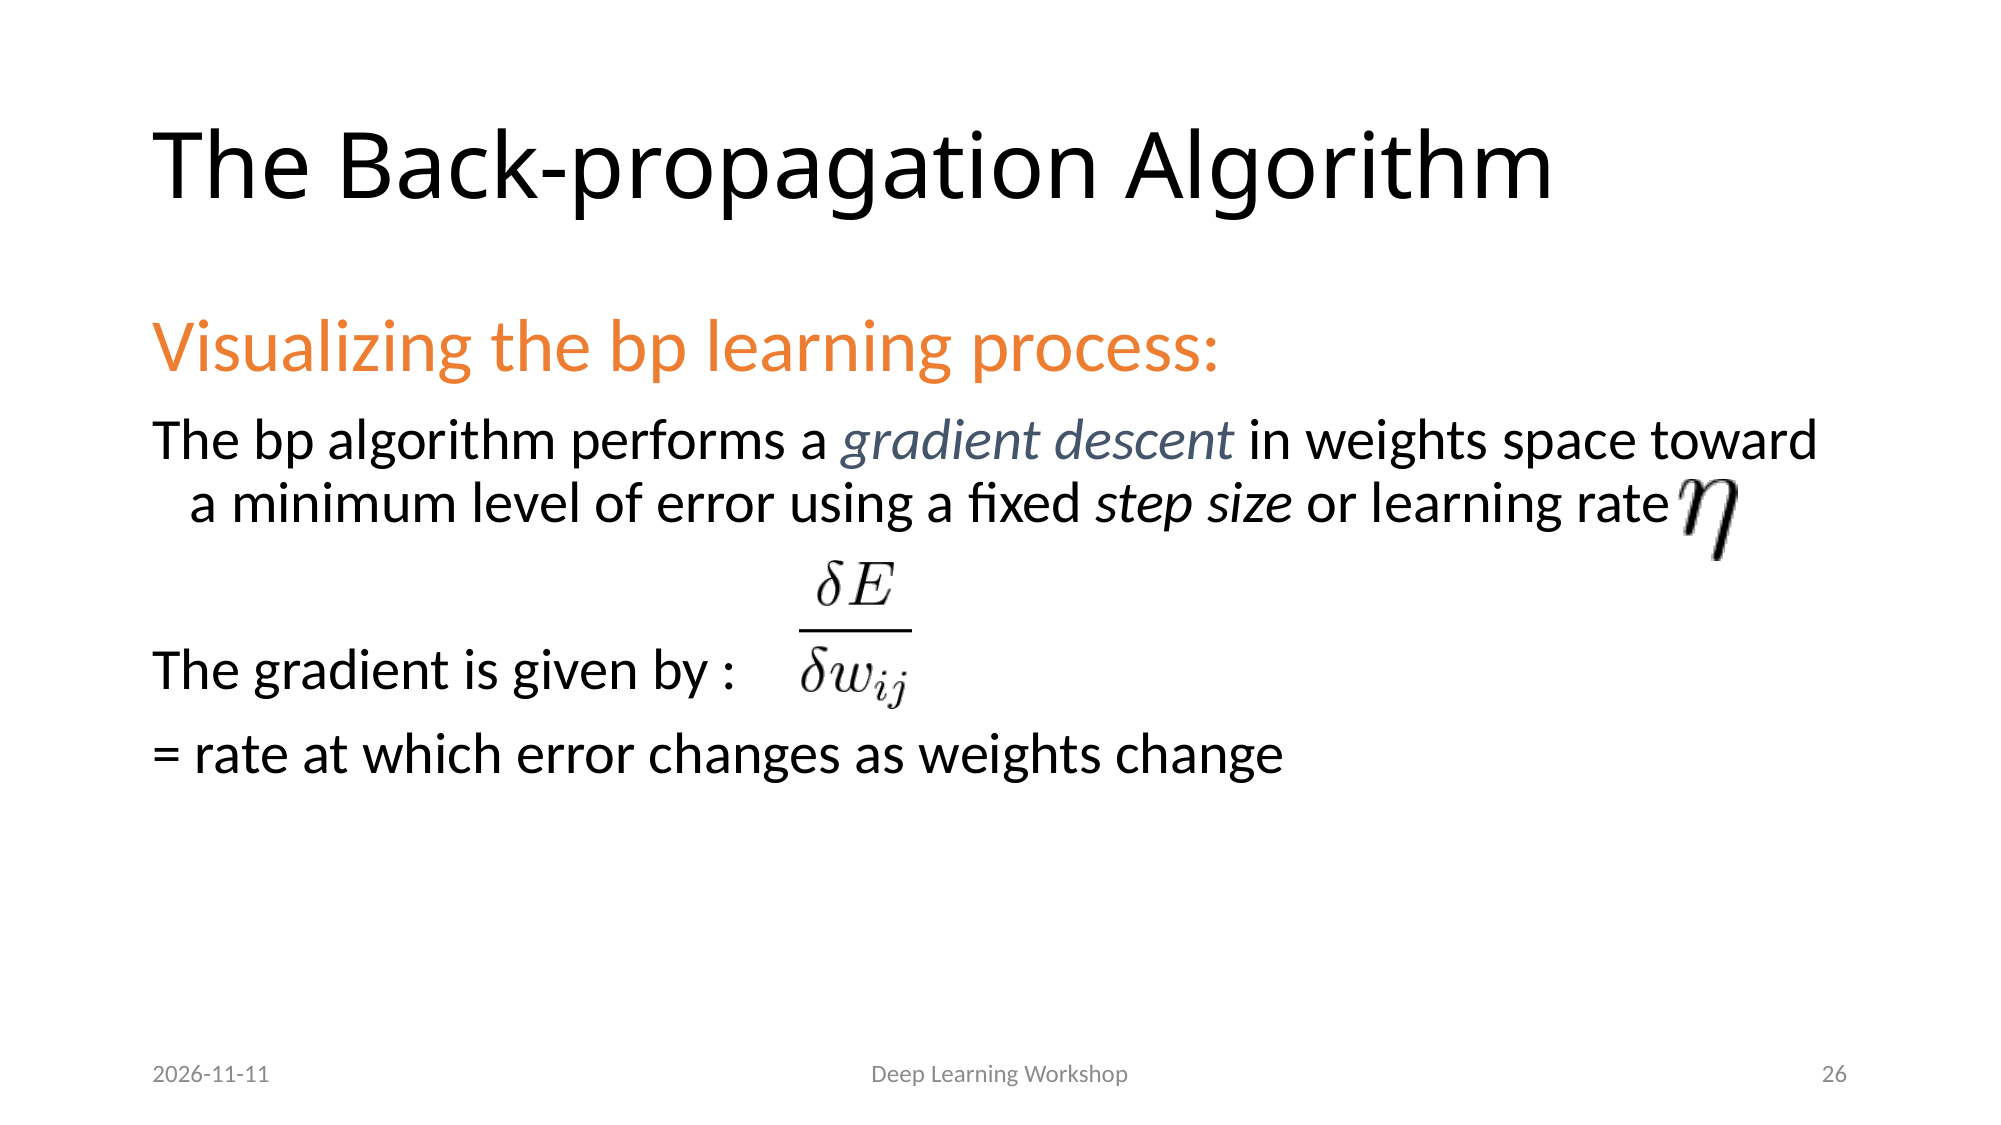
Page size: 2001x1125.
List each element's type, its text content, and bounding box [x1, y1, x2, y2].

picture [1678, 479, 1738, 561]
slide_number 26 [1412, 1042, 1863, 1103]
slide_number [137, 1042, 588, 1103]
title The Back-propagation Algorithm [137, 59, 1863, 278]
list Visualizing the bp learning process: The bp algorithm performs a gradient descent in weights space toward a minimum level of error using a fixed step size or learning rate The gradient is given by : = rate at which error changes as weights change [137, 299, 1863, 1014]
footer Deep Learning Workshop [662, 1042, 1338, 1103]
picture [799, 560, 912, 709]
